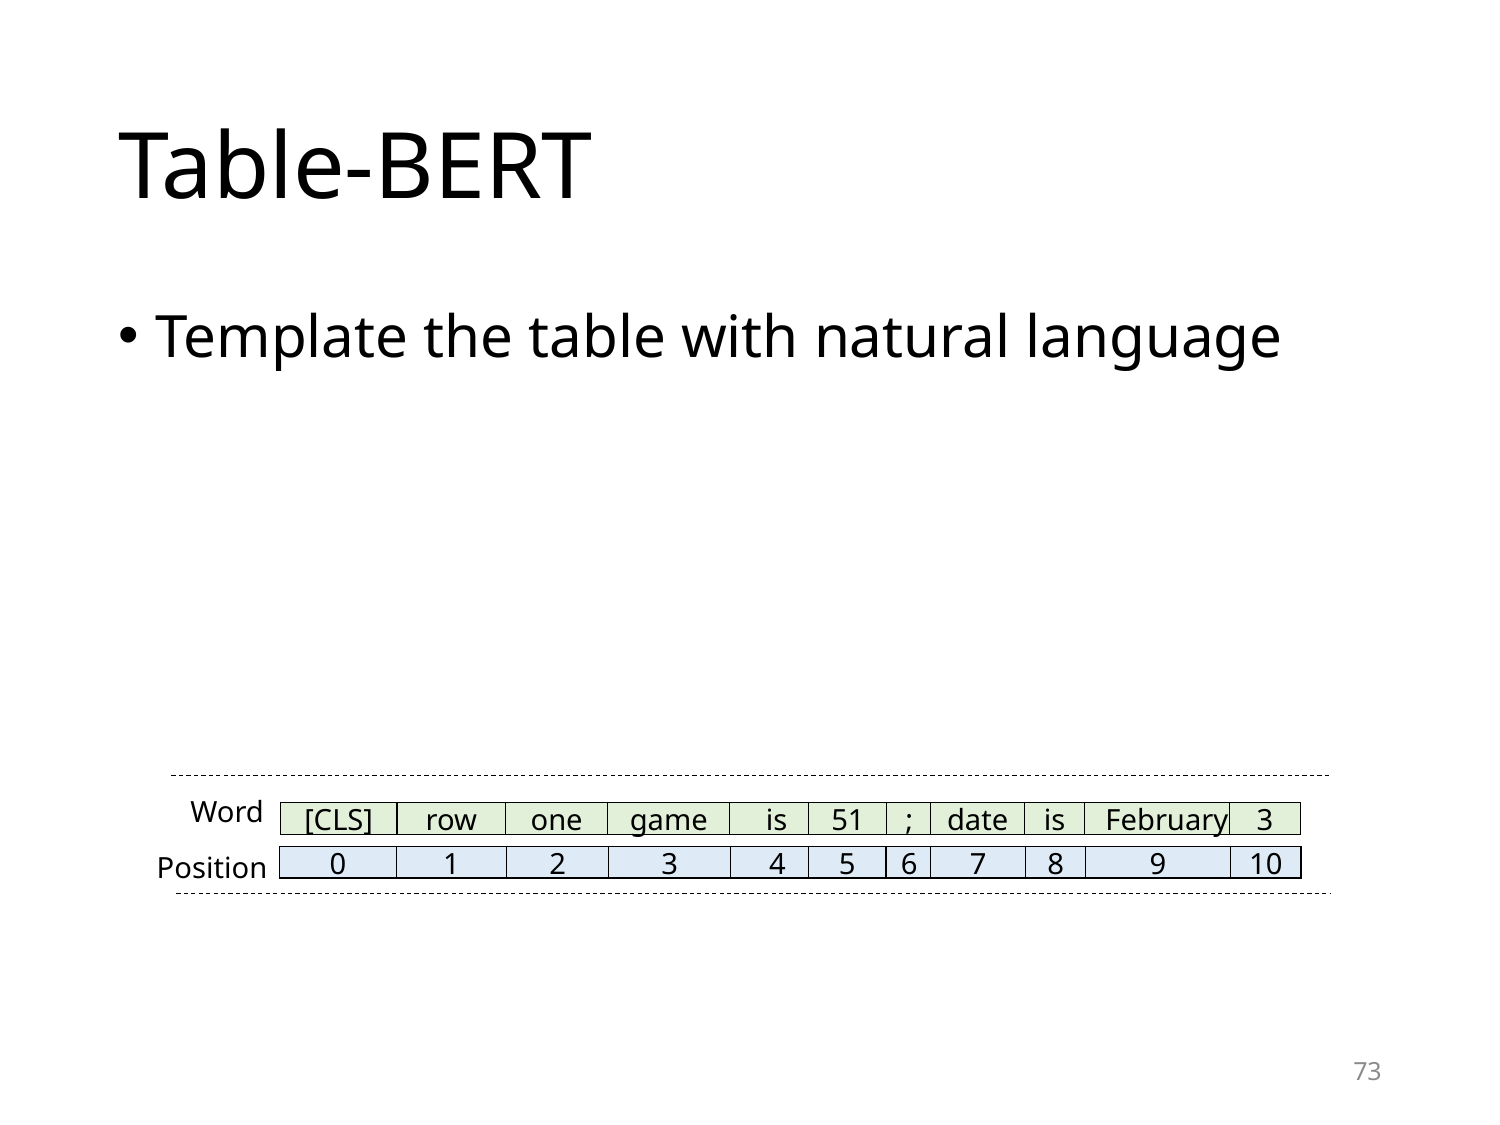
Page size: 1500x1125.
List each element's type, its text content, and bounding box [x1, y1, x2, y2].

text_box 4 [730, 846, 808, 879]
text_box date [930, 802, 1024, 835]
text_box is [729, 802, 808, 835]
text_box one [506, 802, 607, 835]
text_box [CLS] [280, 802, 397, 835]
text_box 51 [808, 802, 886, 835]
text_box 2 [506, 846, 608, 879]
text_box 3 [1229, 802, 1301, 835]
slide_number 73 [1059, 1042, 1397, 1103]
text_box ; [886, 802, 930, 835]
text_box 9 [1085, 846, 1230, 879]
text_box 10 [1230, 846, 1302, 879]
text_box 0 [282, 846, 397, 879]
text_box 5 [808, 846, 886, 879]
text_box is [1024, 802, 1084, 835]
text_box Position [141, 842, 282, 893]
text_box February [1084, 802, 1229, 835]
text_box 6 [886, 846, 930, 879]
text_box row [397, 802, 506, 835]
list Template the table with natural language [103, 299, 1397, 1014]
text_box 3 [608, 846, 730, 879]
text_box game [607, 802, 729, 835]
text_box 7 [930, 846, 1025, 879]
text_box 1 [397, 846, 506, 879]
title Table-BERT [103, 59, 1397, 278]
text_box 8 [1025, 846, 1085, 879]
text_box Word [175, 785, 279, 836]
